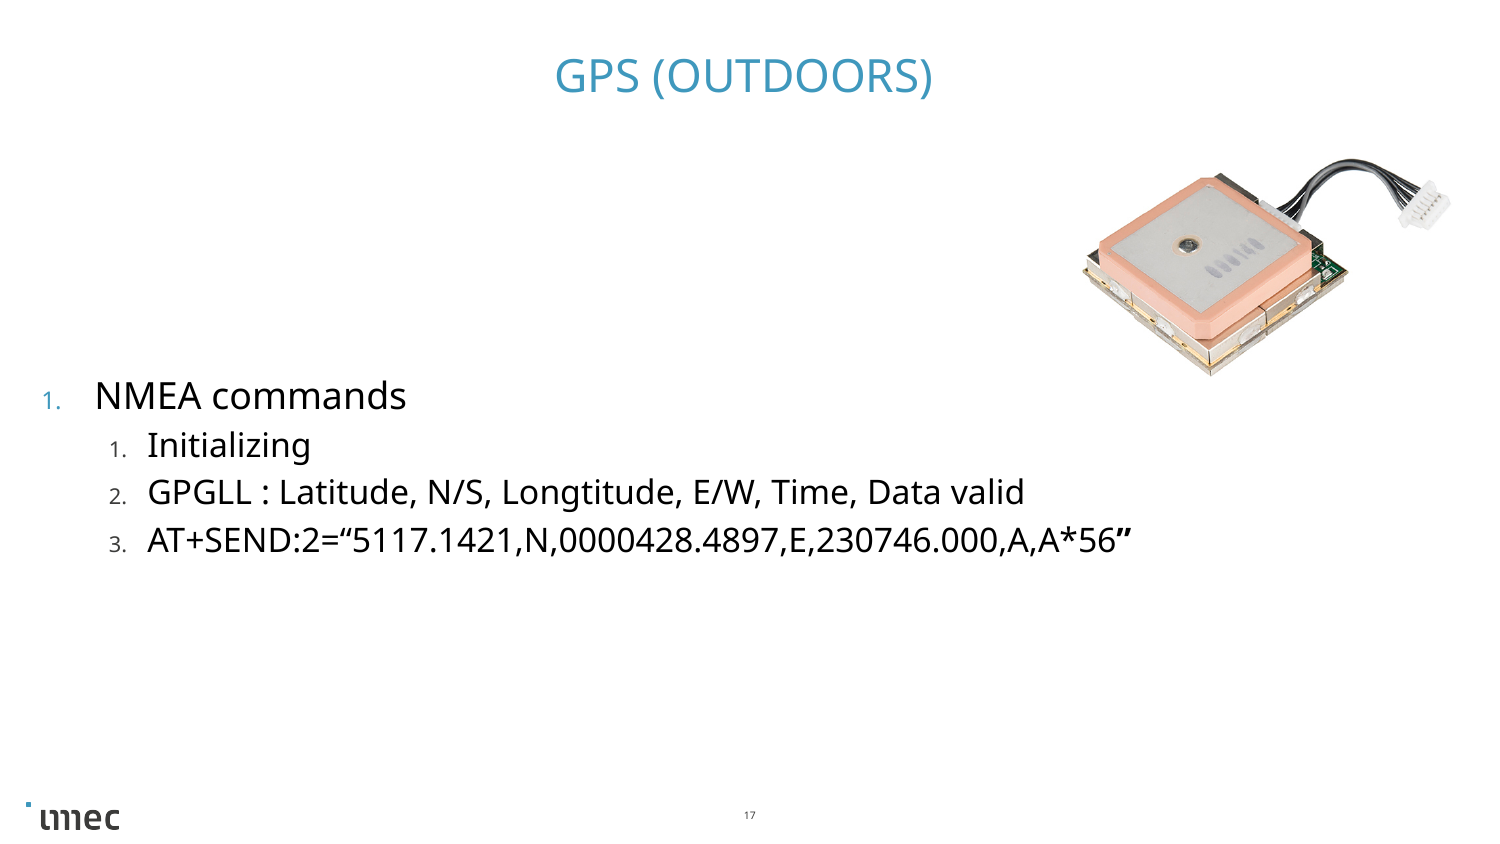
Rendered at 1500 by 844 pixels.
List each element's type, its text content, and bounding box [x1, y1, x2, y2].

title GPS (OUTDOORS) [26, 38, 1463, 110]
list NMEA commands Initializing GPGLL : Latitude, N/S, Longtitude, E/W, Time, Data valid AT+SEND:2=“5117.1421,N,0000428.4897,E,230746.000,A,A*56” [26, 175, 1463, 756]
picture [26, 802, 119, 830]
slide_number 17 [679, 802, 821, 831]
picture [1069, 59, 1463, 453]
